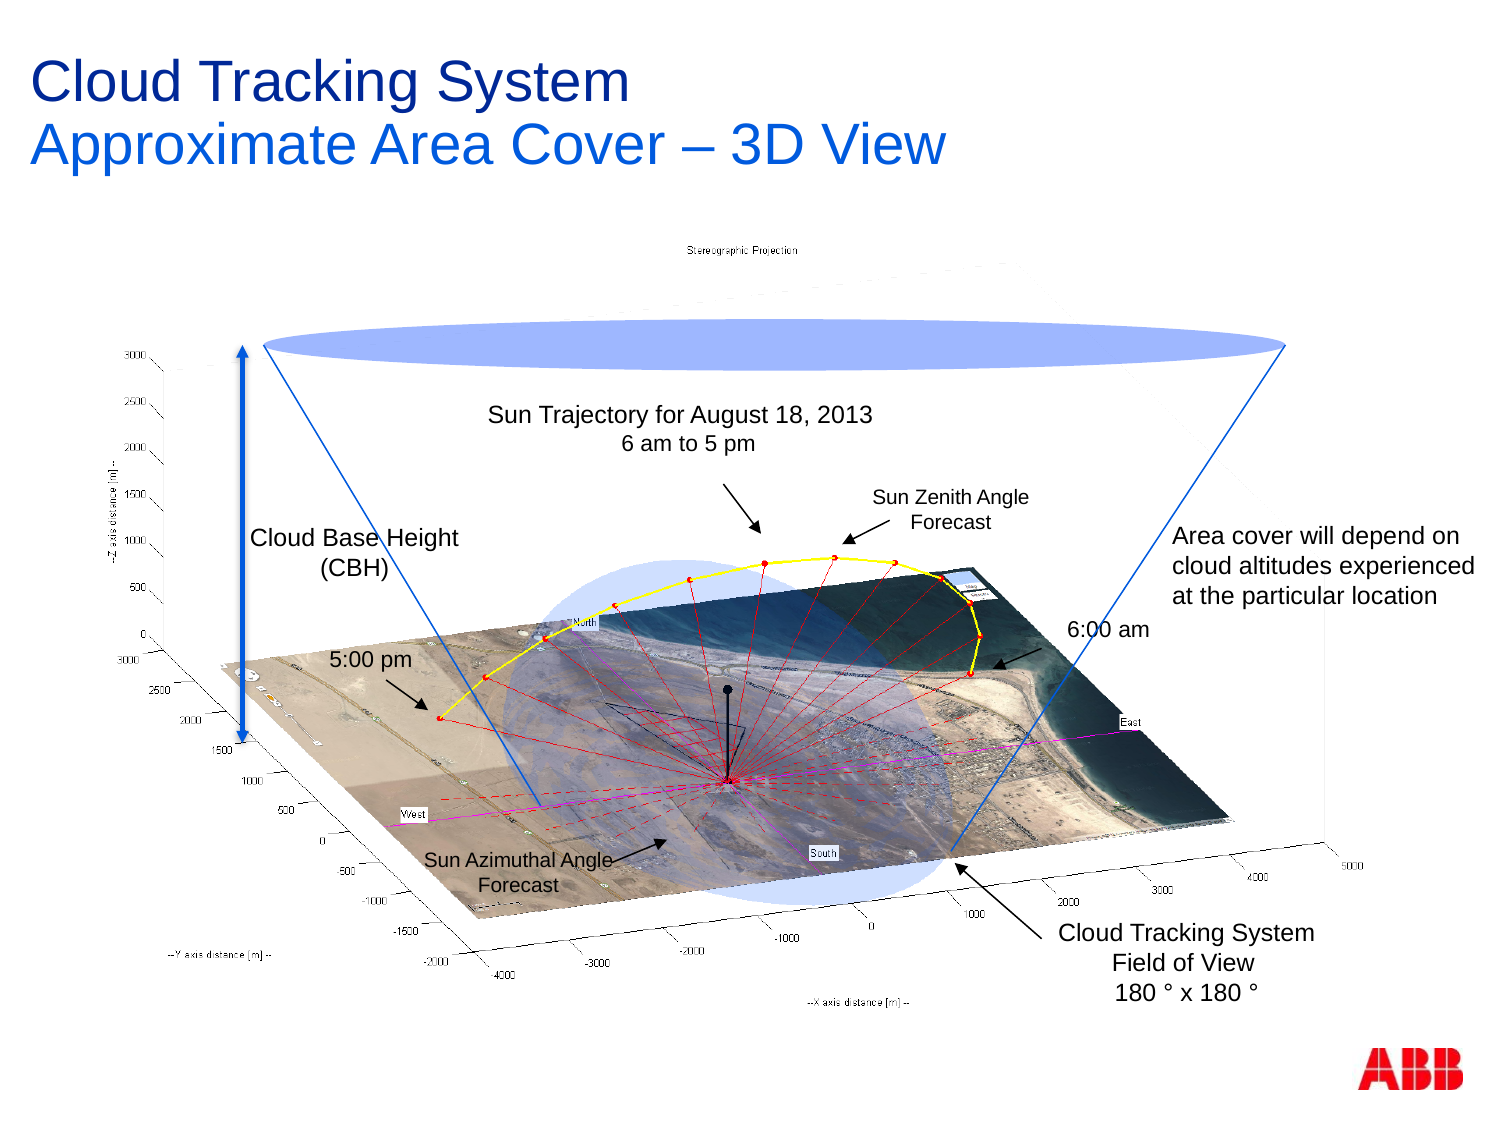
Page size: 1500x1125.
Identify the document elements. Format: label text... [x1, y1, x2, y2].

text_box Area cover will depend on cloud altitudes experienced at the particular location [1417, 519, 1486, 620]
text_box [263, 344, 541, 806]
subtitle Approximate Area Cover – 3D View [0, 113, 1500, 191]
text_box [950, 344, 1286, 852]
title Cloud Tracking System [0, 0, 1500, 113]
picture [1352, 1048, 1463, 1090]
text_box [79, 214, 1413, 1034]
